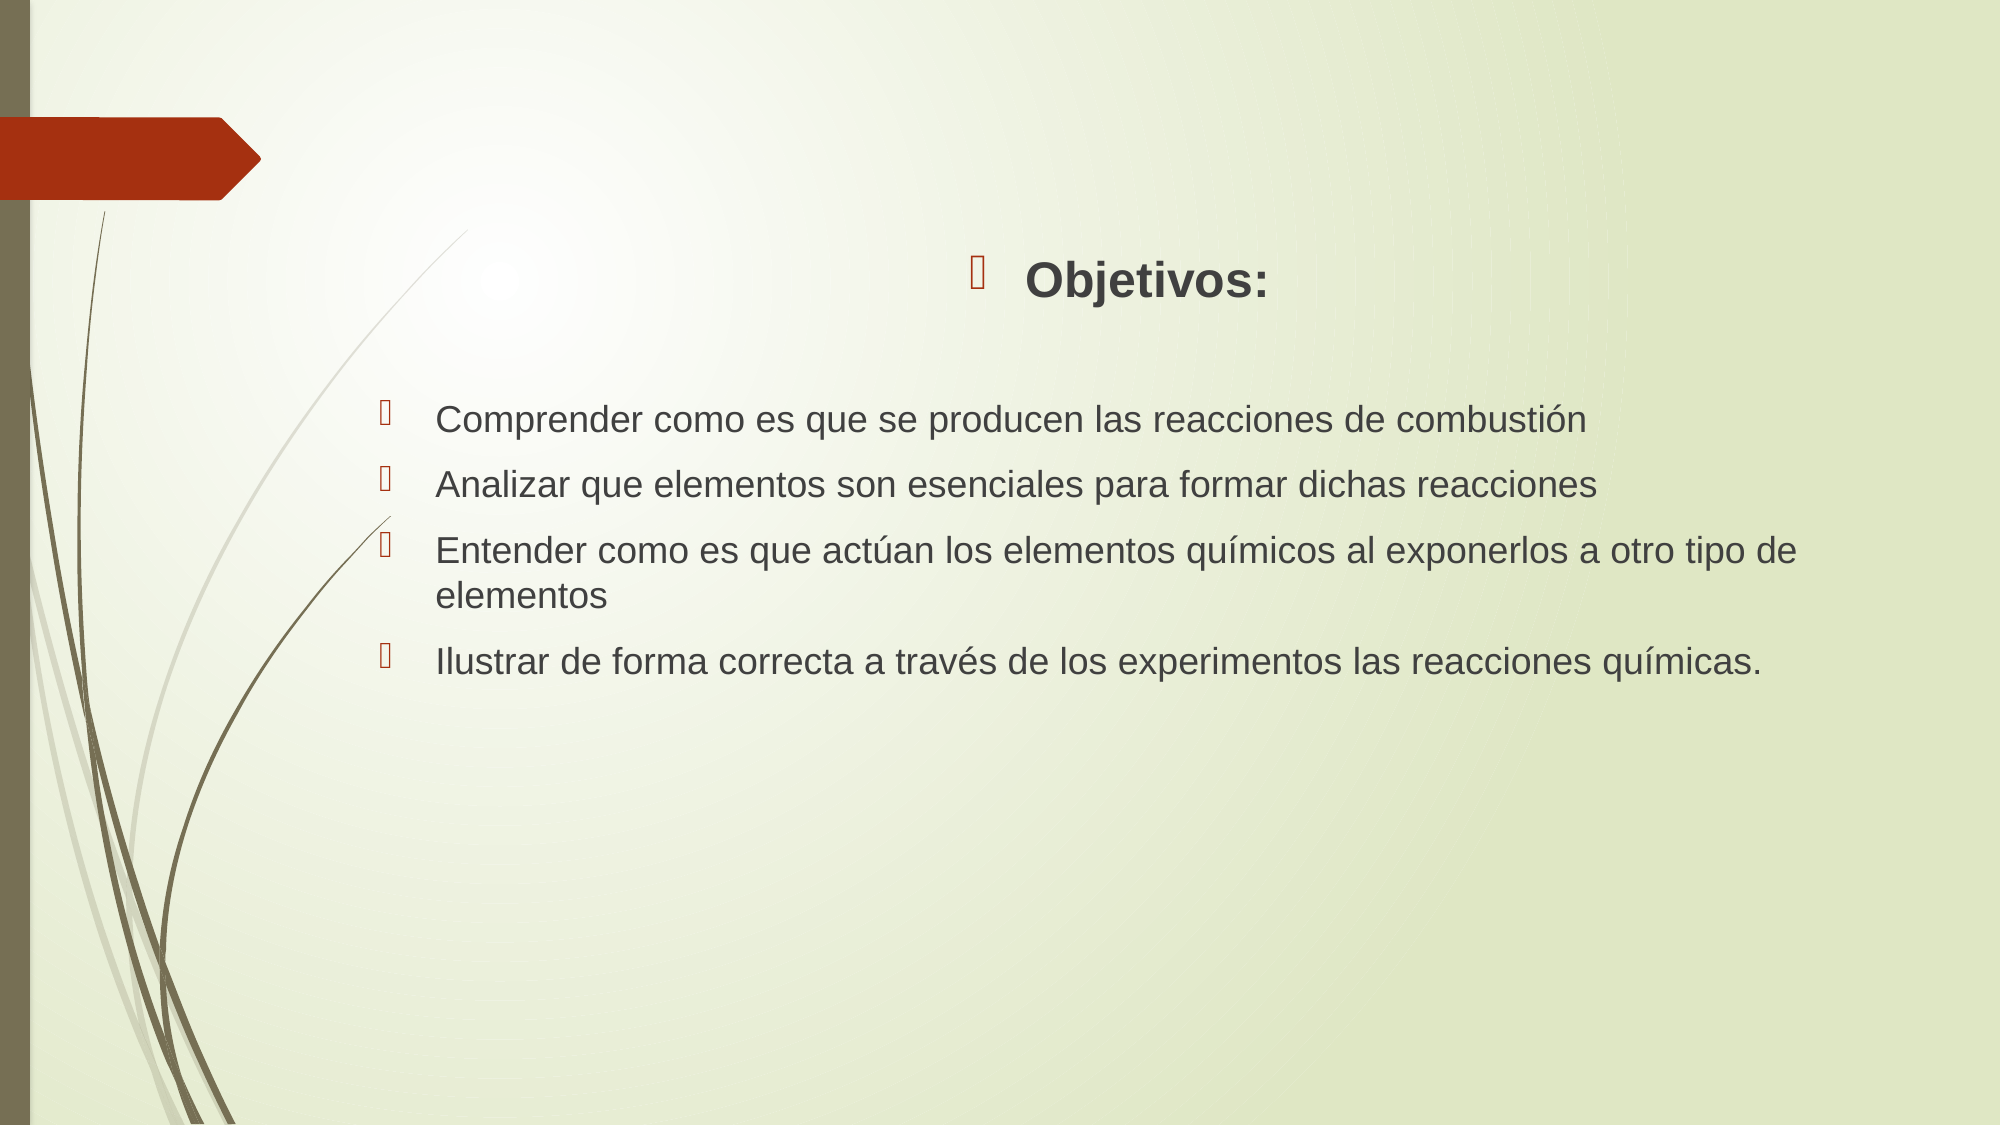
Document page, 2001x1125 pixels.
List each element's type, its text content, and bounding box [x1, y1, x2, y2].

list Objetivos: Comprender como es que se producen las reacciones de combustión Analizar que elementos son esenciales para formar dichas reacciones Entender como es que actúan los elementos químicos al exponerlos a otro tipo de elementos Ilustrar de forma correcta a través de los experimentos las reacciones químicas. [364, 240, 1876, 928]
